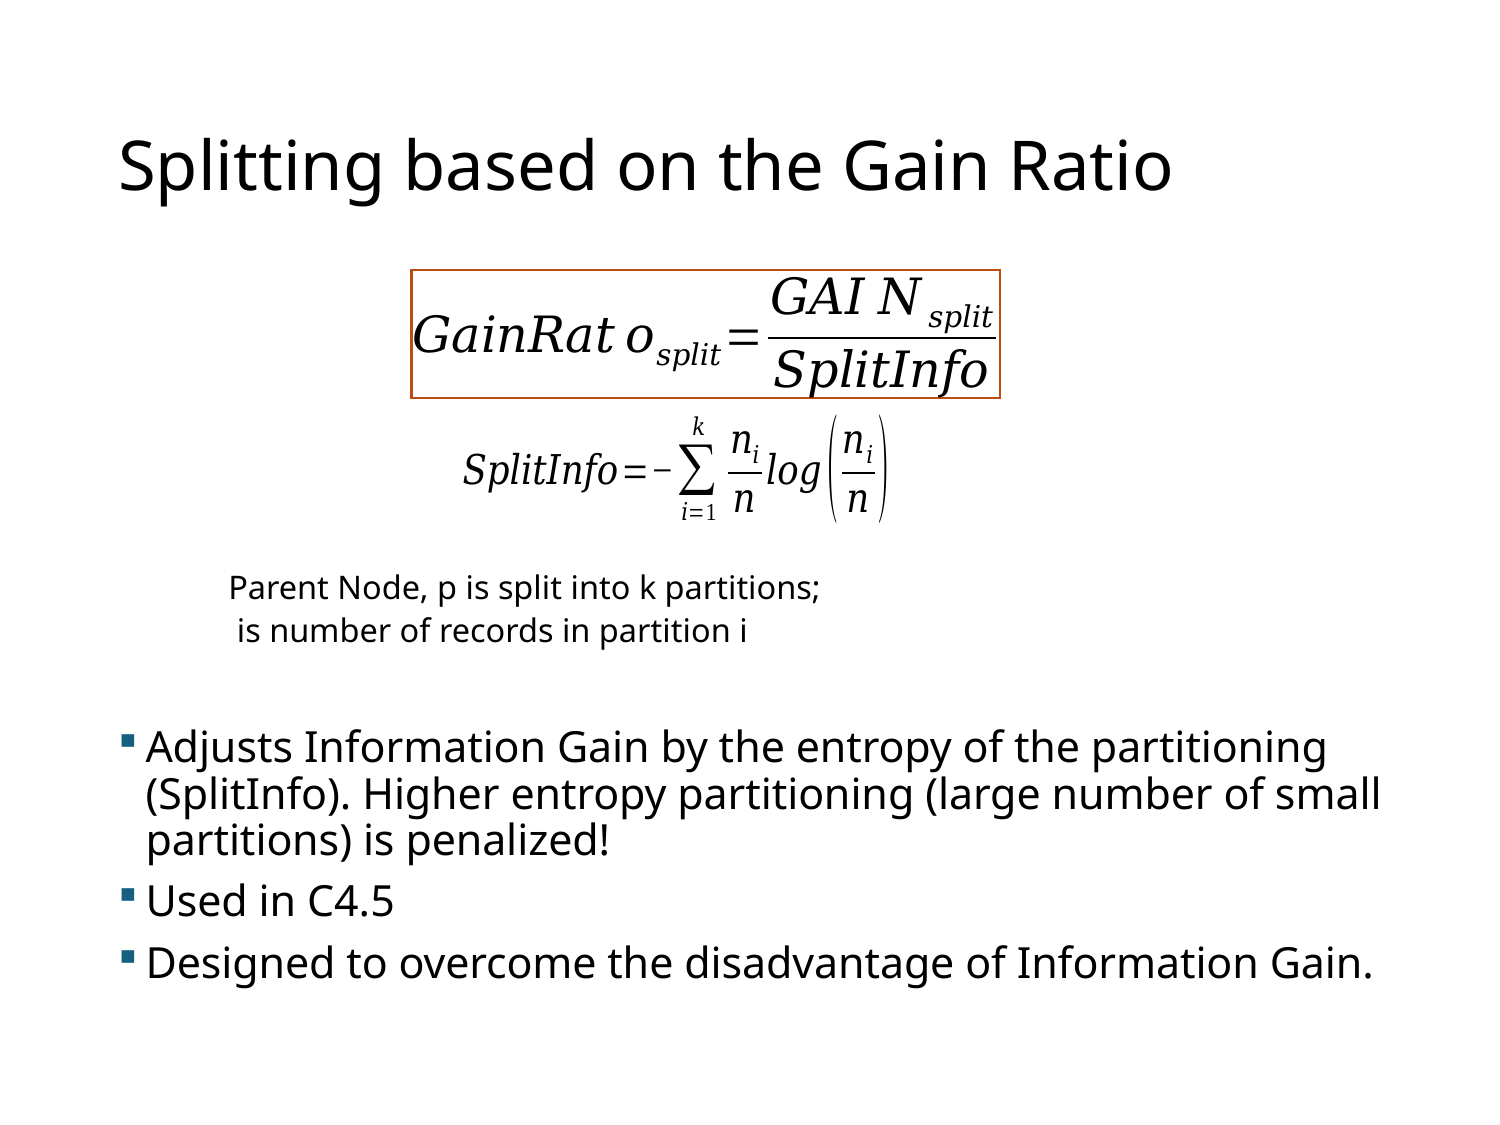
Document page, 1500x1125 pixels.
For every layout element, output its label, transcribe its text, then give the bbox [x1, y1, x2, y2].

title Splitting based on the Gain Ratio [103, 59, 1397, 278]
